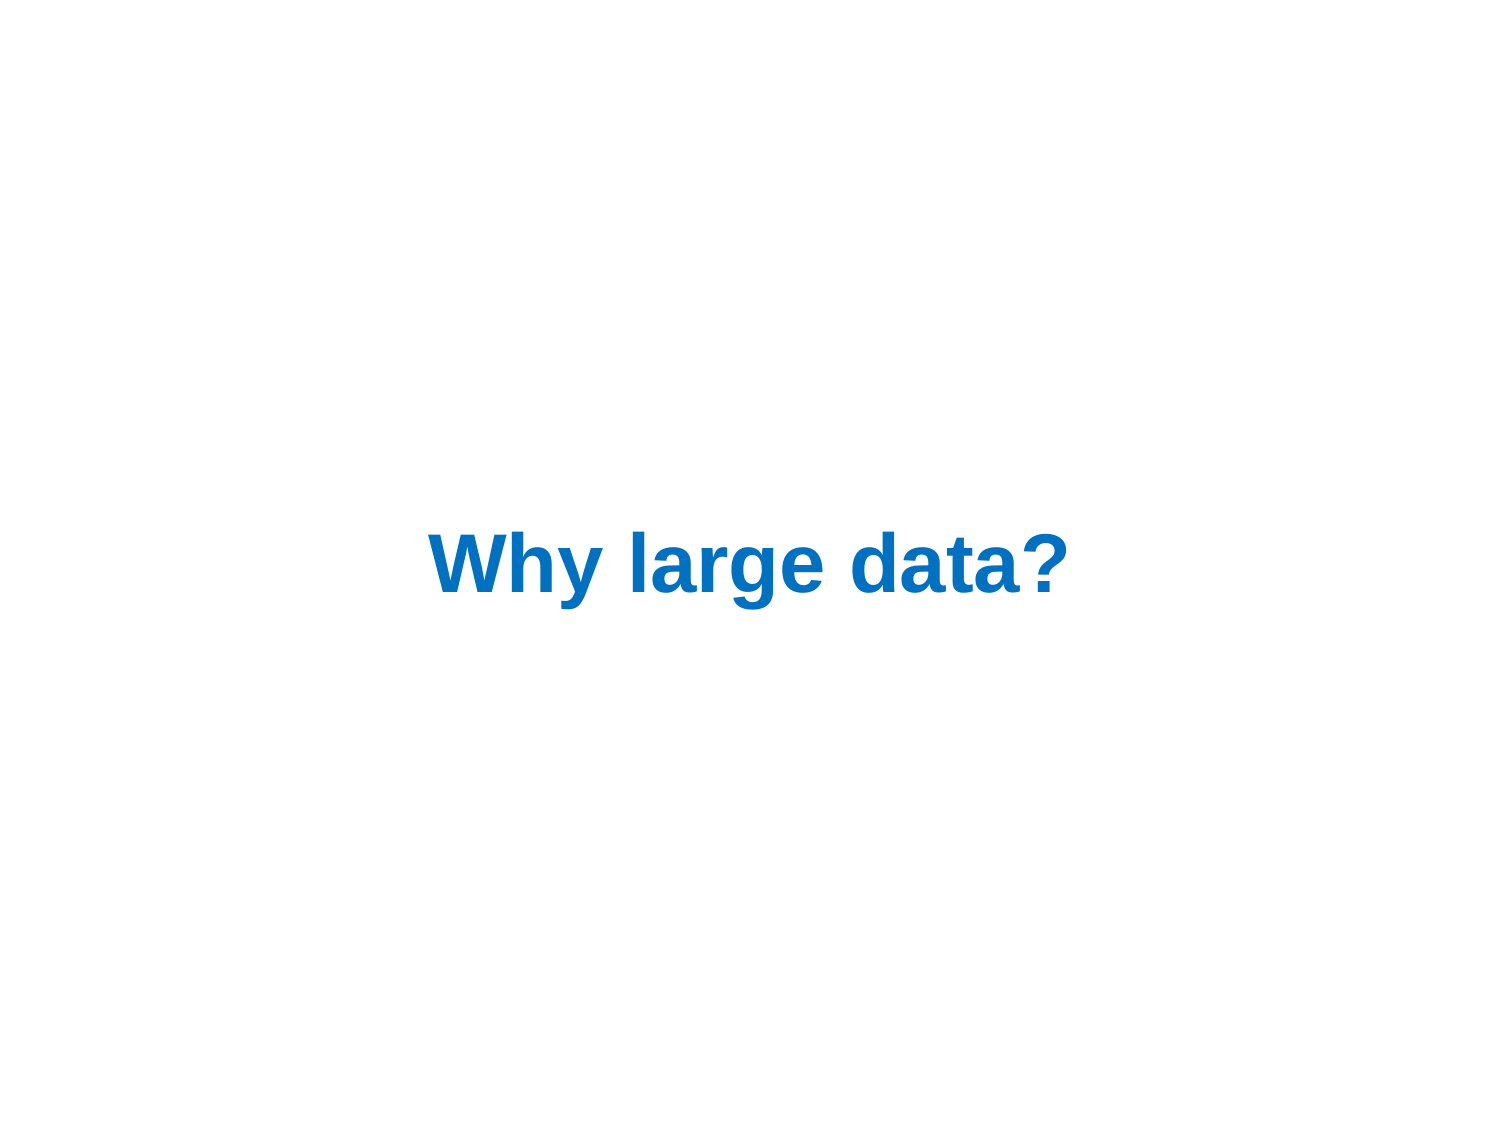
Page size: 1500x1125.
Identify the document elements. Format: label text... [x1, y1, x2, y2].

title Why large data? [0, 474, 1500, 644]
